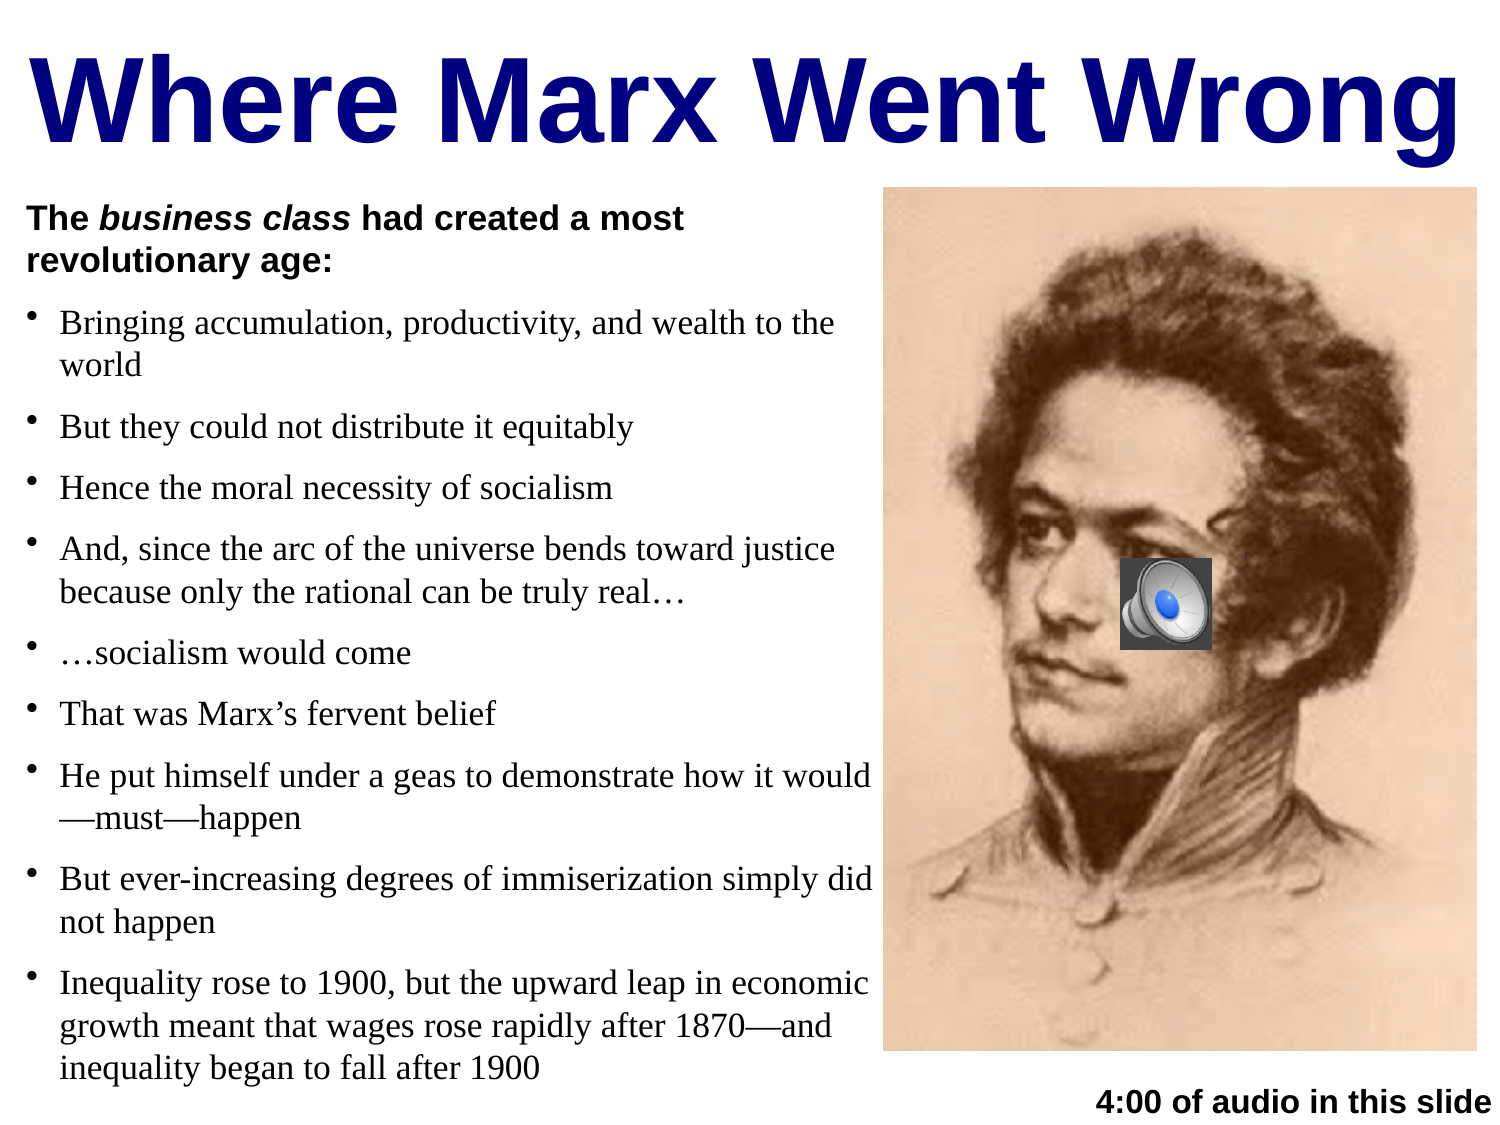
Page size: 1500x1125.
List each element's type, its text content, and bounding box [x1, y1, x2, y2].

picture [883, 187, 1477, 1052]
text_box The business class had created a most revolutionary age: Bringing accumulation, productivity, and wealth to the world But they could not distribute it equitably Hence the moral necessity of socialism And, since the arc of the universe bends toward justice because only the rational can be truly real… …socialism would come That was Marx’s fervent belief He put himself under a geas to demonstrate how it would—must—happen But ever-increasing degrees of immiserization simply did not happen Inequality rose to 1900, but the upward leap in economic growth meant that wages rose rapidly after 1870—and inequality began to fall after 1900 [18, 187, 884, 1073]
title Where Marx Went Wrong [17, 0, 1478, 188]
text_box 4:00 of audio in this slide [652, 1072, 1500, 1125]
